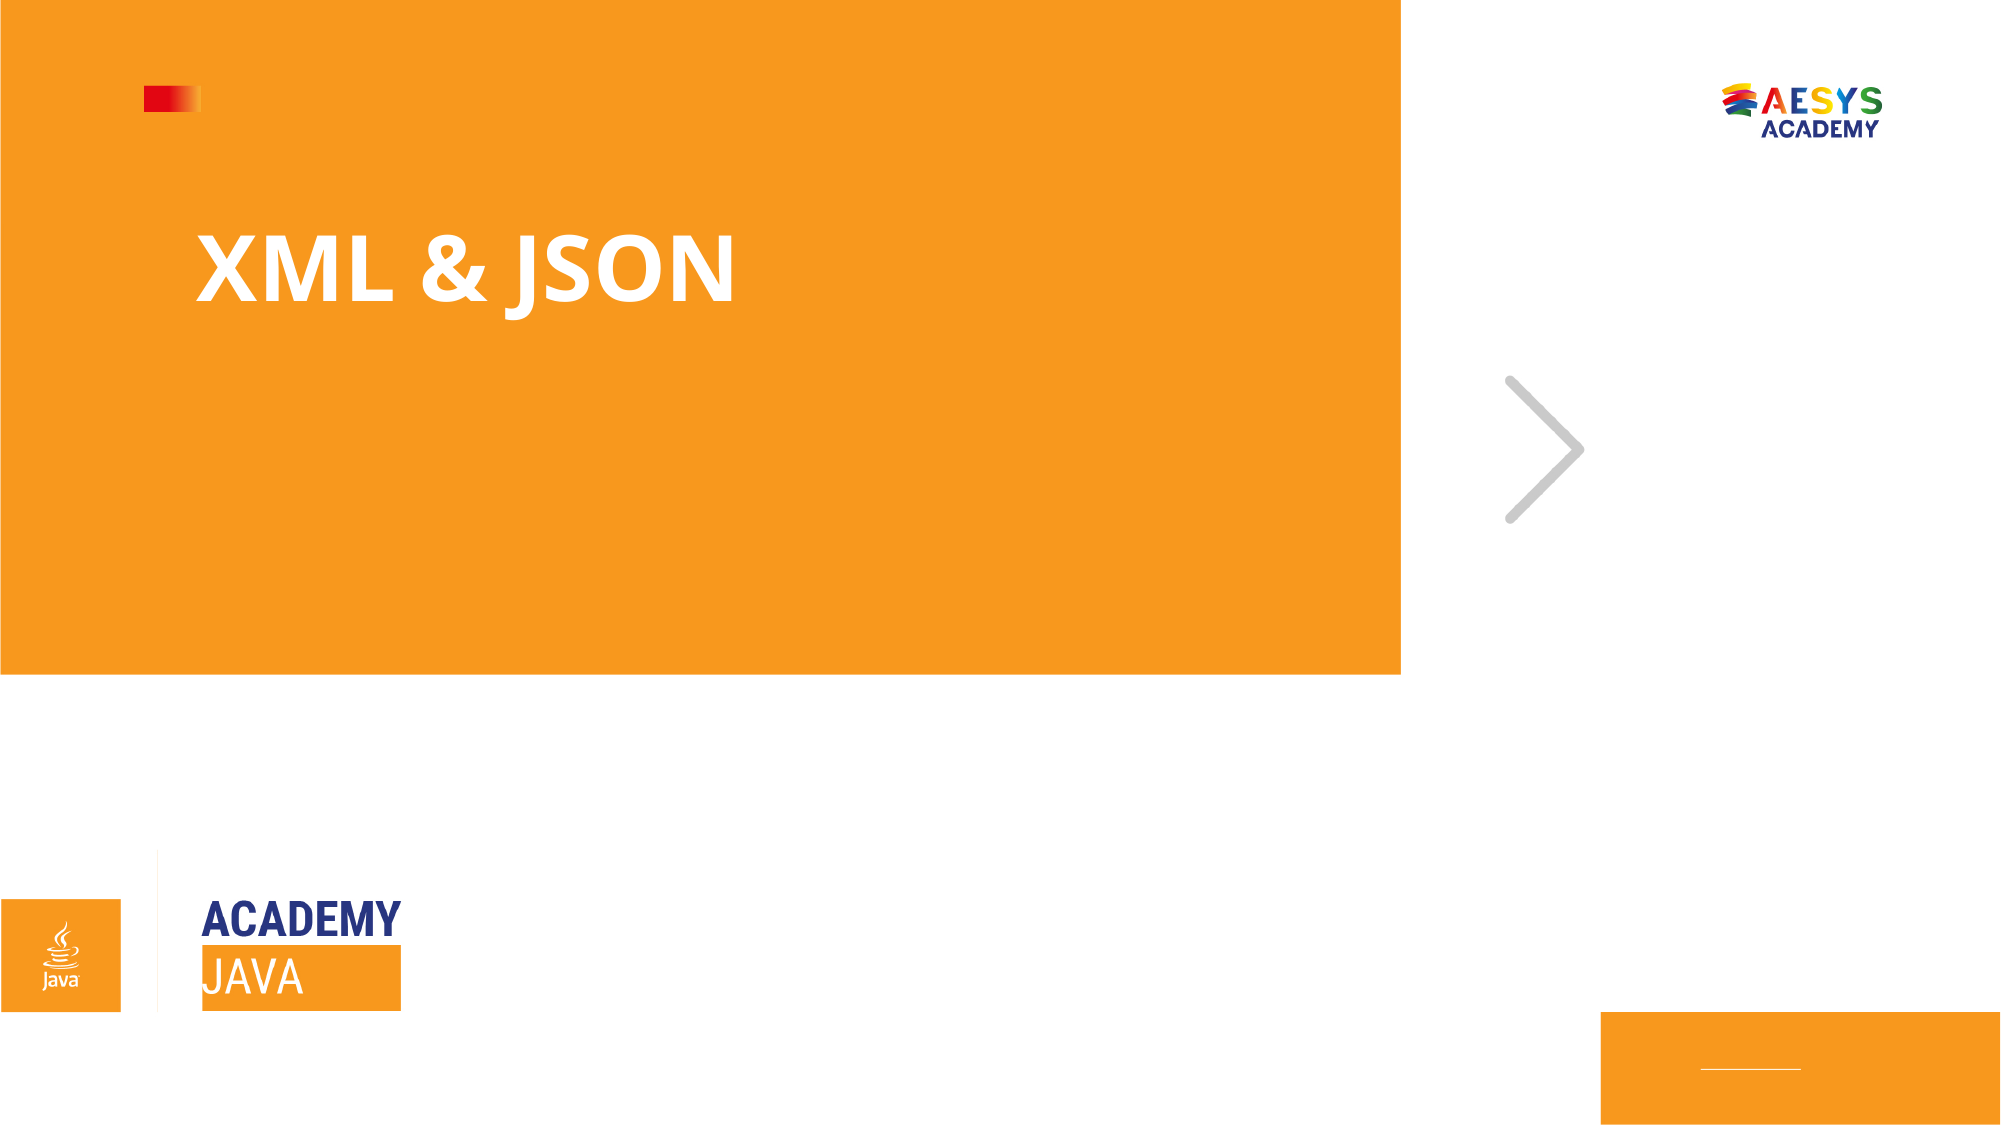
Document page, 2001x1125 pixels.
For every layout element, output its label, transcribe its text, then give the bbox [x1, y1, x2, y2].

text_box XML & JSON [182, 202, 1172, 328]
picture [0, 0, 2001, 1125]
